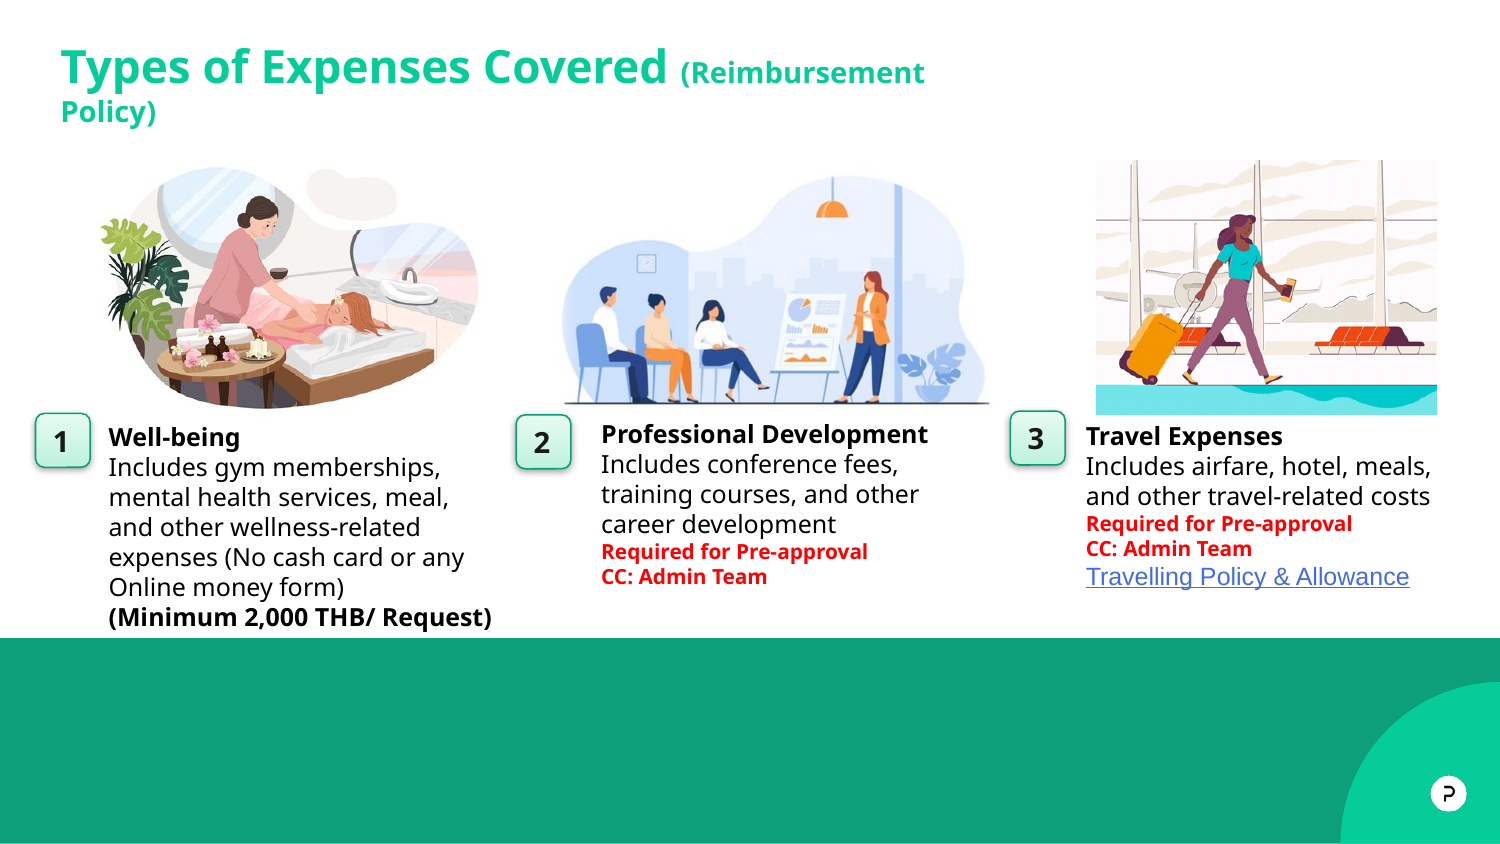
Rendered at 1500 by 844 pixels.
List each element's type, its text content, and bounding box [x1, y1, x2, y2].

picture [63, 137, 515, 439]
picture [1096, 159, 1437, 416]
text_box 3 [1009, 410, 1066, 466]
text_box Professional Development Includes conference fees, training courses, and other career development Required for Pre-approval CC: Admin Team [586, 449, 1005, 596]
picture [543, 151, 1008, 442]
text_box 1 [34, 412, 92, 469]
subtitle Types of Expenses Covered (Reimbursement Policy) [34, 23, 949, 88]
text_box 2 [515, 414, 572, 470]
picture [1430, 775, 1467, 812]
text_box Travel Expenses Includes airfare, hotel, meals, and other travel-related costs Required for Pre-approval CC: Admin Team Travelling Policy & Allowance [1070, 413, 1491, 628]
text_box Well-being Includes gym memberships, mental health services, meal, and other wellness-related expenses (No cash card or any Online money form) (Minimum 2,000 THB/ Request) [93, 448, 516, 639]
